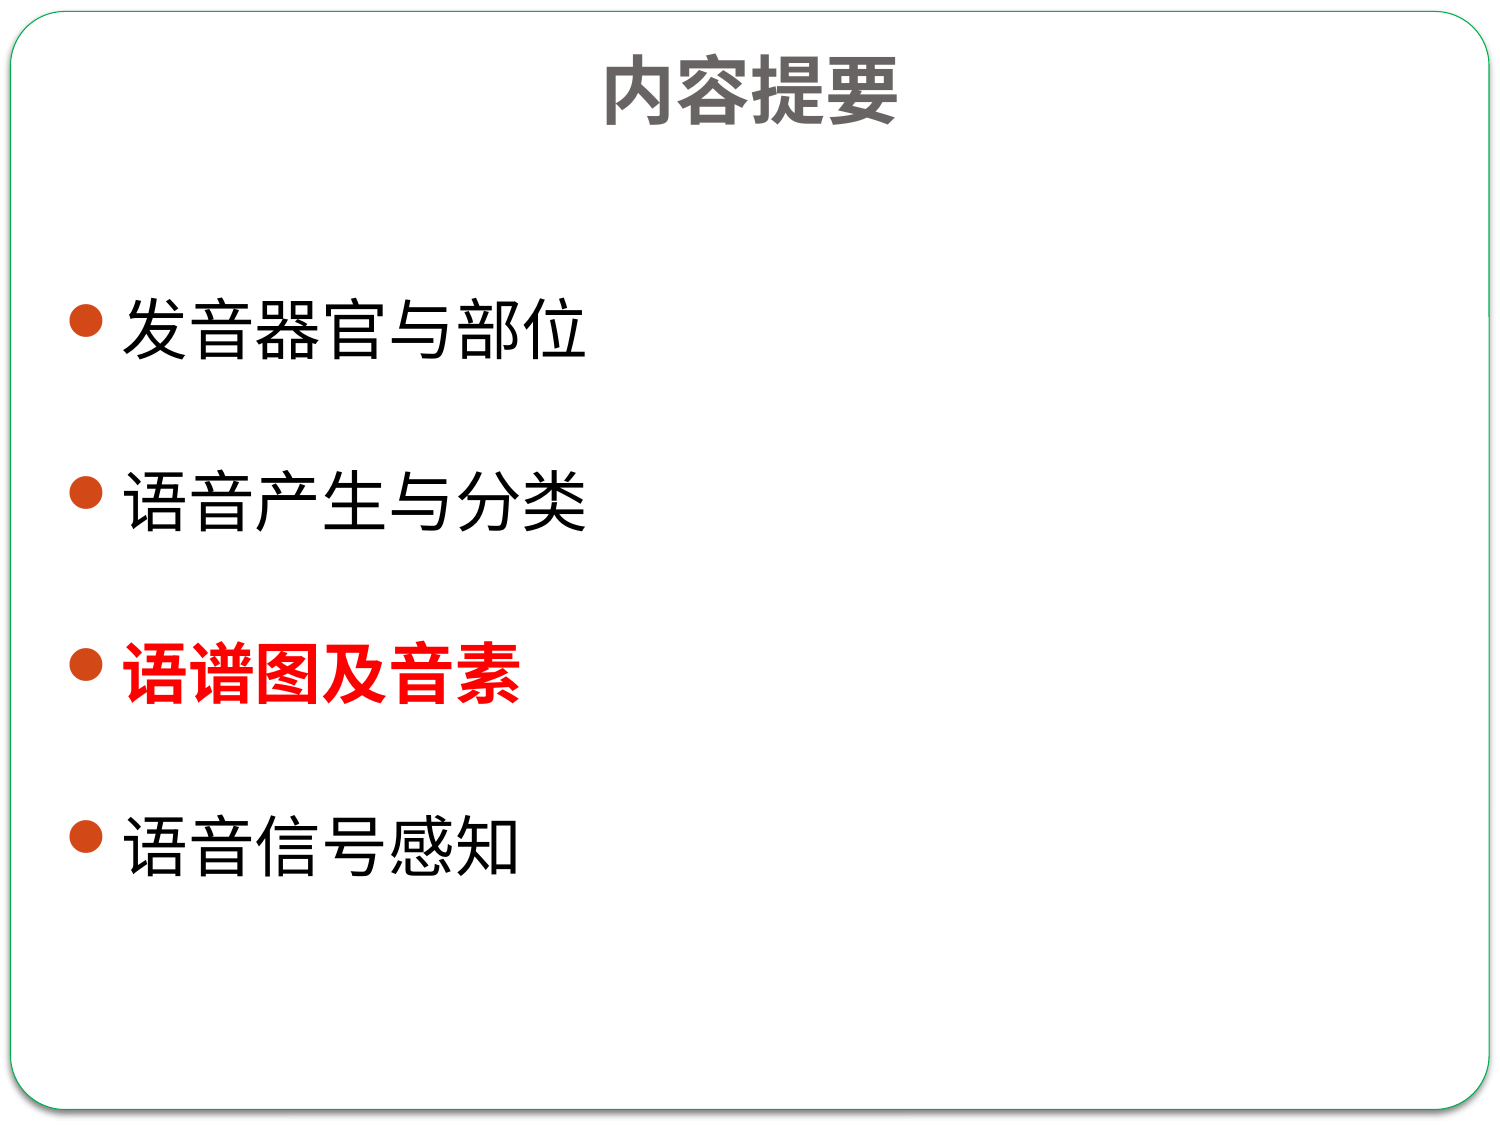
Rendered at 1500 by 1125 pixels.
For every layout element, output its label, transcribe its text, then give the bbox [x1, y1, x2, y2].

title 内容提要 [50, 19, 1450, 149]
list 发音器官与部位 语音产生与分类 语谱图及音素 语音信号感知 [50, 200, 1450, 988]
